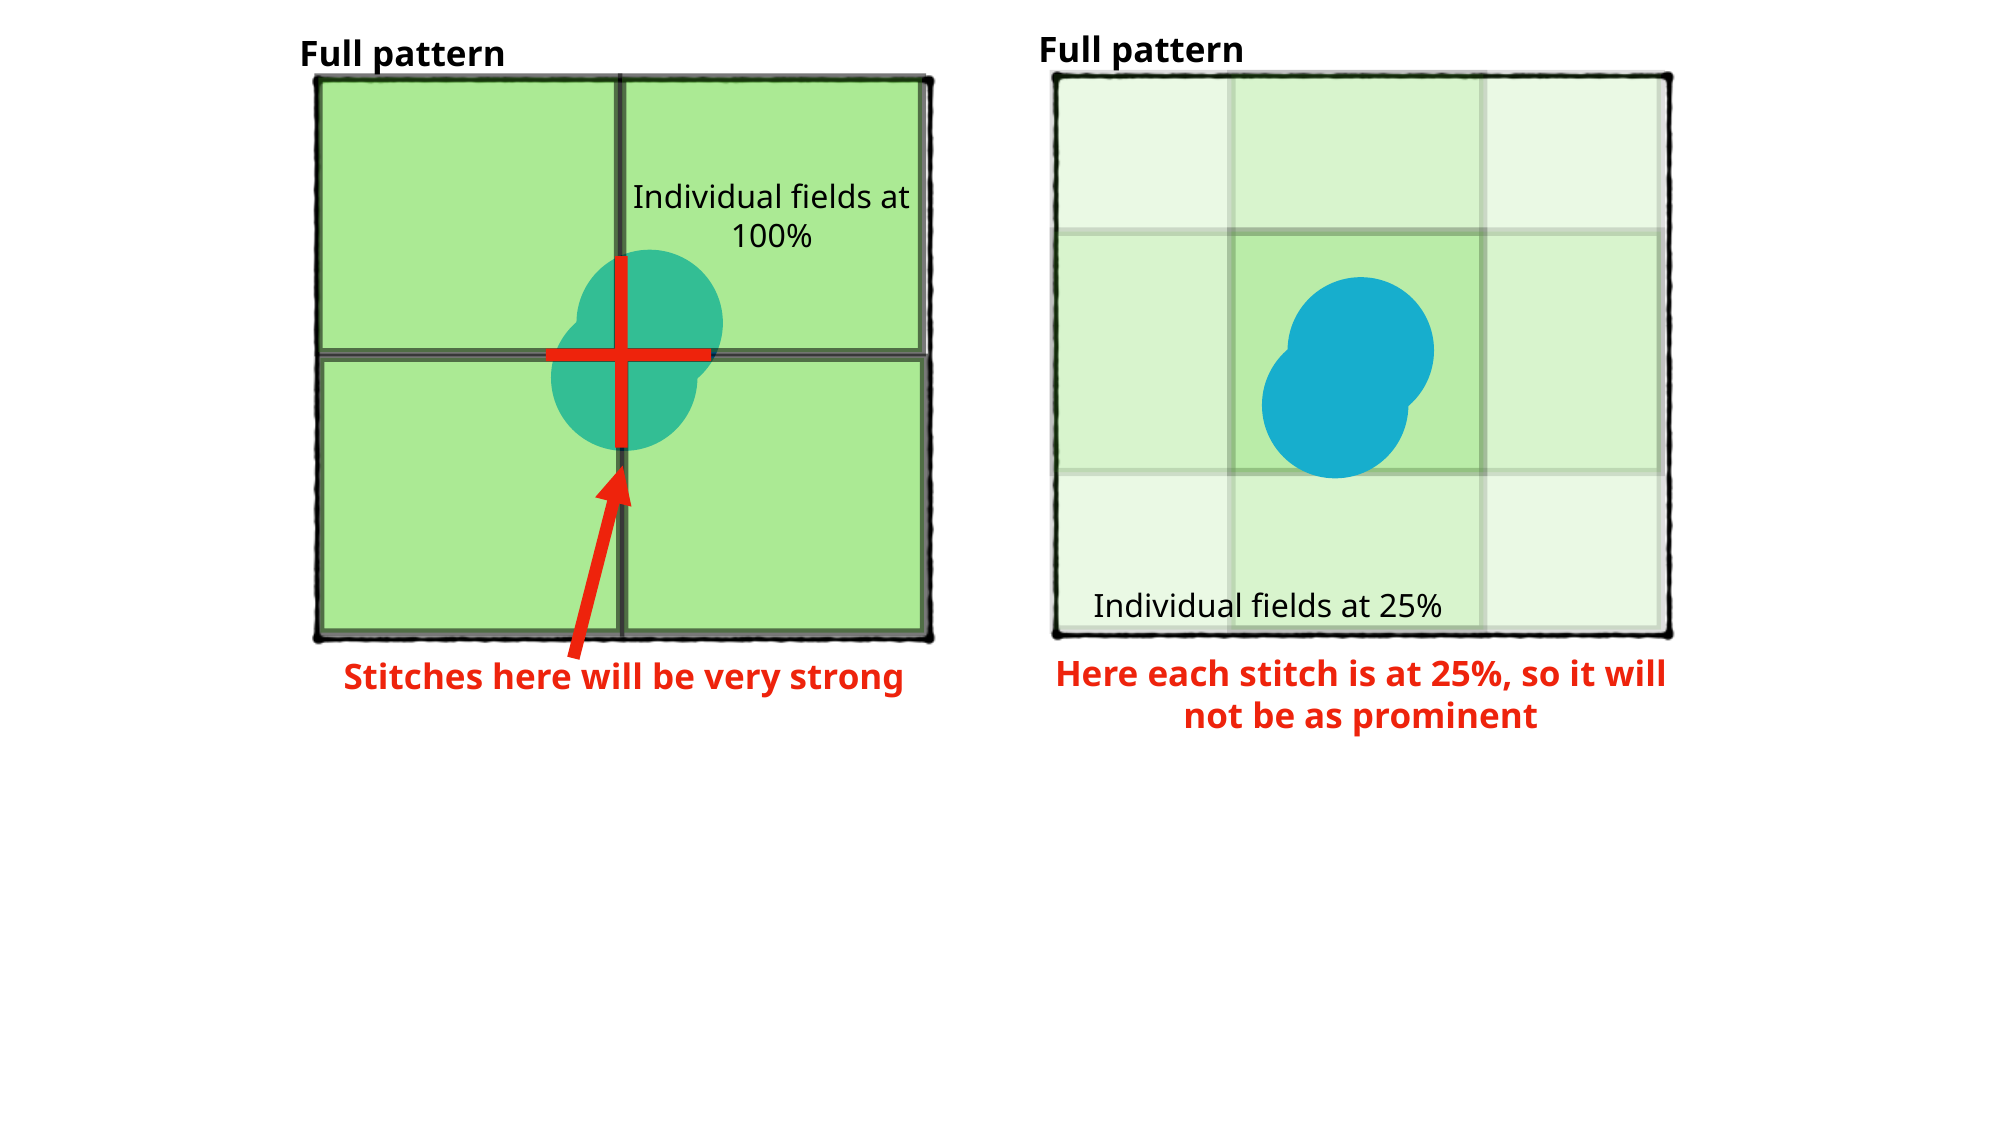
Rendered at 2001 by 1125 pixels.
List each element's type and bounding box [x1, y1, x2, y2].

picture [310, 73, 937, 646]
picture [1050, 70, 1676, 643]
text_box [1032, 21, 1251, 76]
text_box [337, 646, 911, 702]
text_box [293, 25, 512, 79]
text_box [1030, 645, 1692, 742]
